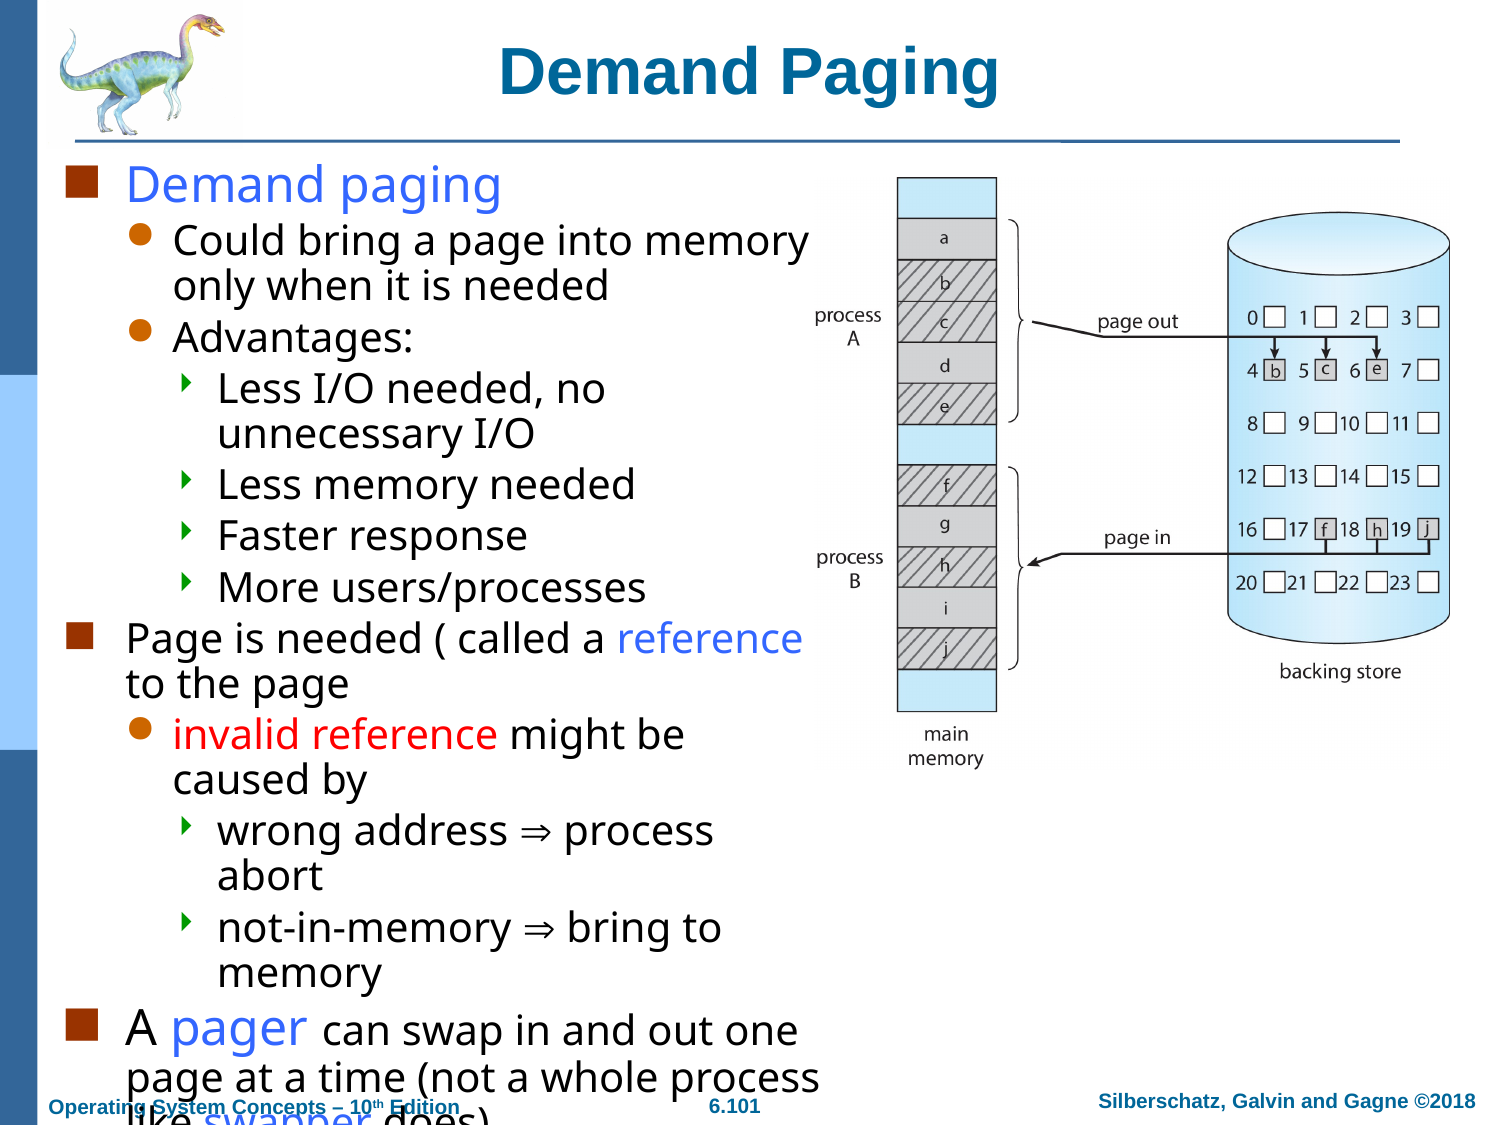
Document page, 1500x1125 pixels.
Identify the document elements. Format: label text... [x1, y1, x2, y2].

picture [814, 177, 1450, 770]
picture [46, 0, 243, 149]
list Demand paging Could bring a page into memory only when it is needed Advantages: Less I/O needed, no unnecessary I/O Less memory needed Faster response More users/processes Page is needed ( called a reference to the page invalid reference might be caused by wrong address  process abort not-in-memory  bring to memory A pager can swap in and out one page at a time (not a whole process like swapper does). [54, 152, 845, 931]
title Demand Paging [75, 20, 1425, 116]
